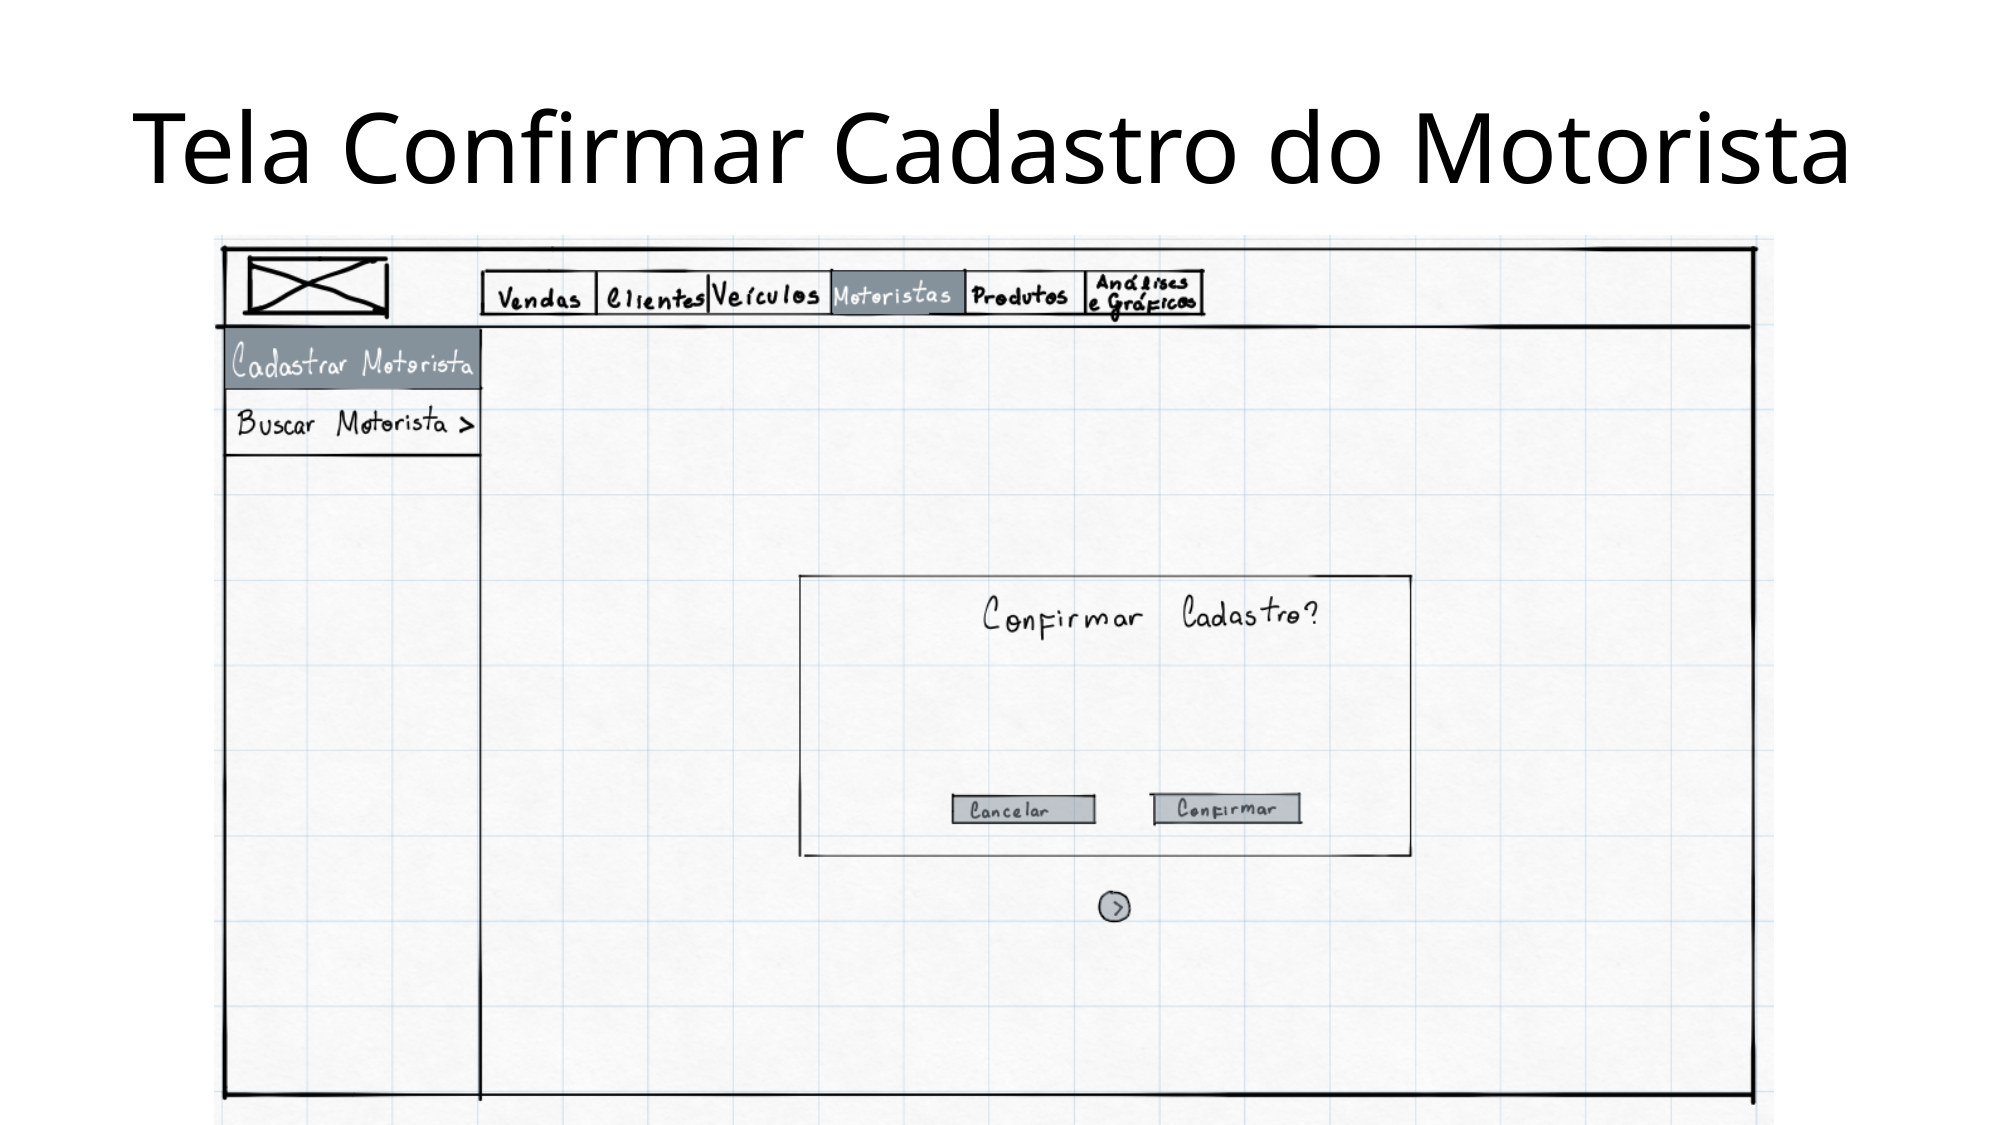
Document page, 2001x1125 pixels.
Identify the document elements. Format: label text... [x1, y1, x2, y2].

picture [214, 235, 1774, 1125]
title Tela Confirmar Cadastro do Motorista [86, 65, 1901, 212]
